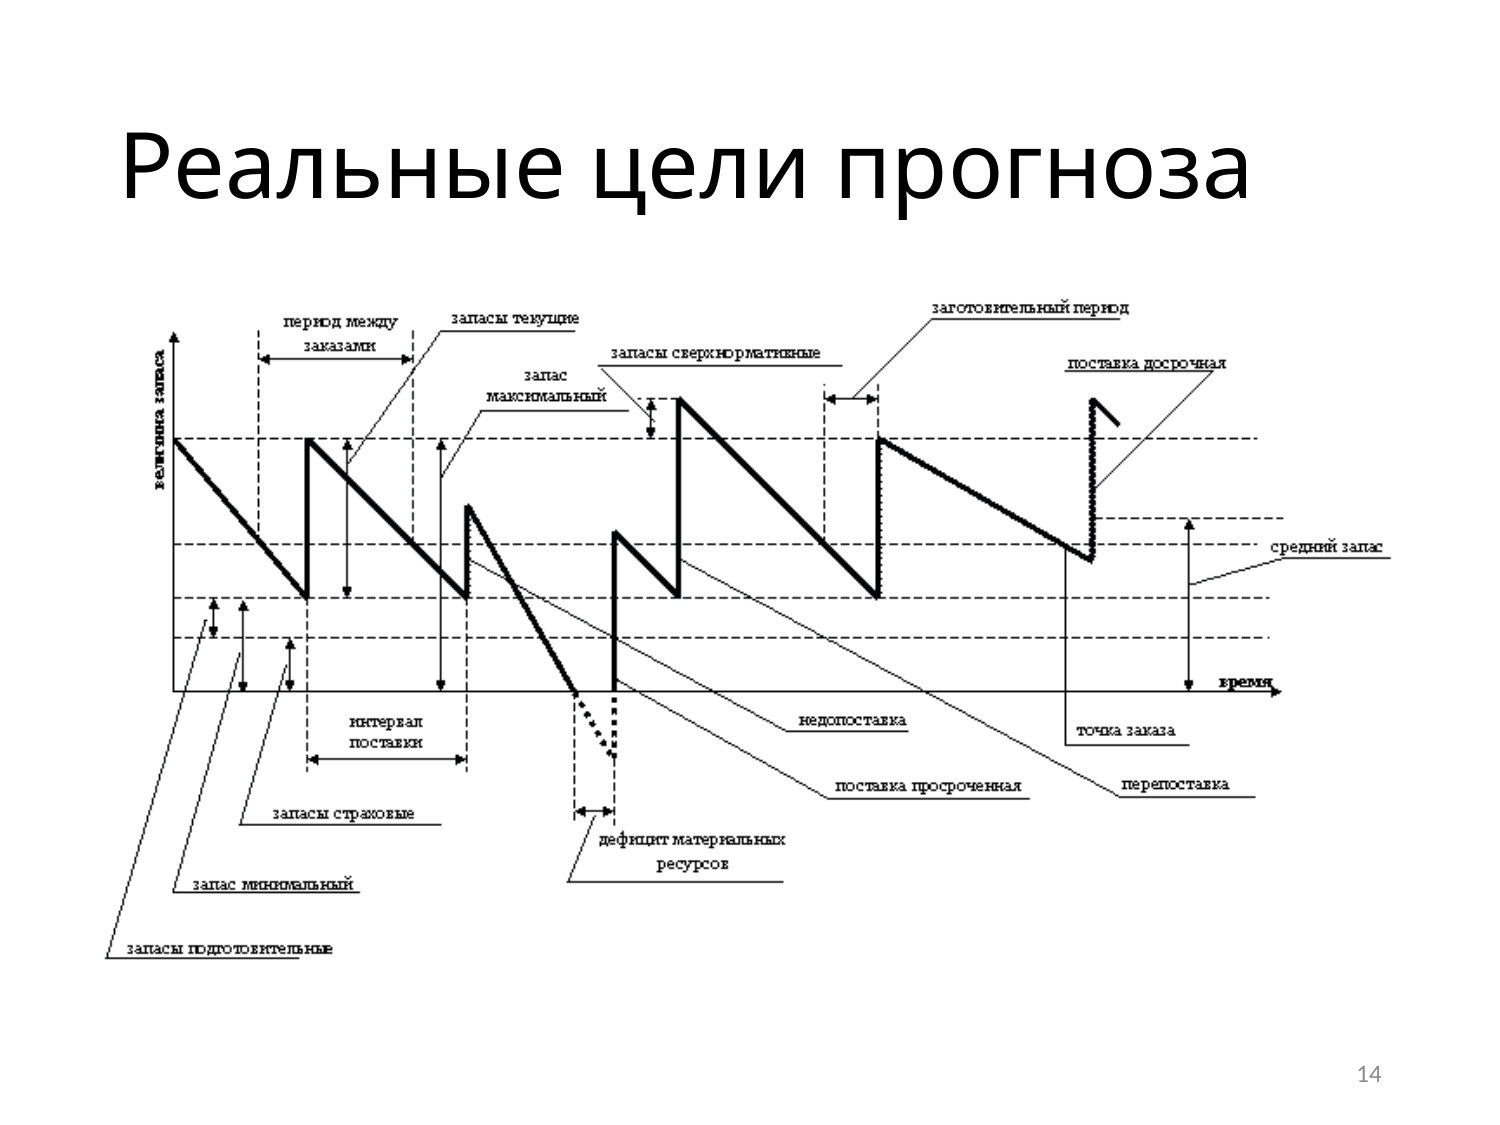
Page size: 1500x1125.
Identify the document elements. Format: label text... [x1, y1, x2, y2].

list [81, 277, 1419, 975]
title Реальные цели прогноза [103, 59, 1397, 277]
slide_number 14 [1059, 1042, 1397, 1103]
